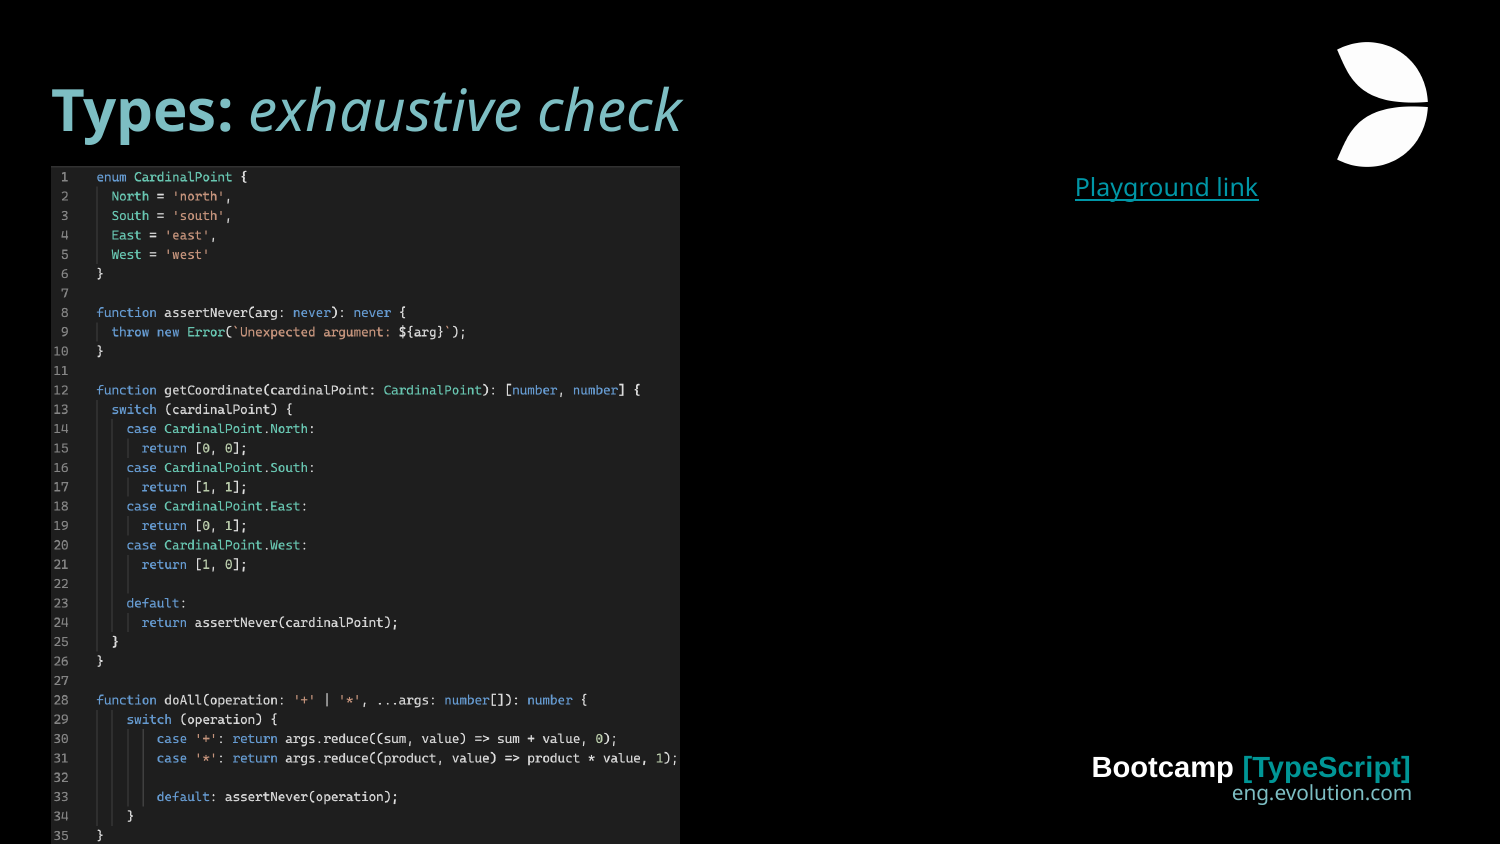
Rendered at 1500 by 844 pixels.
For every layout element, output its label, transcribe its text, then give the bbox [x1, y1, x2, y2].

picture [1337, 42, 1428, 72]
picture [50, 166, 680, 844]
title Types: exhaustive check [51, 72, 1449, 167]
text_box Playground link [1074, 166, 1331, 220]
text_box Bootcamp [TypeScript] [1074, 732, 1428, 809]
